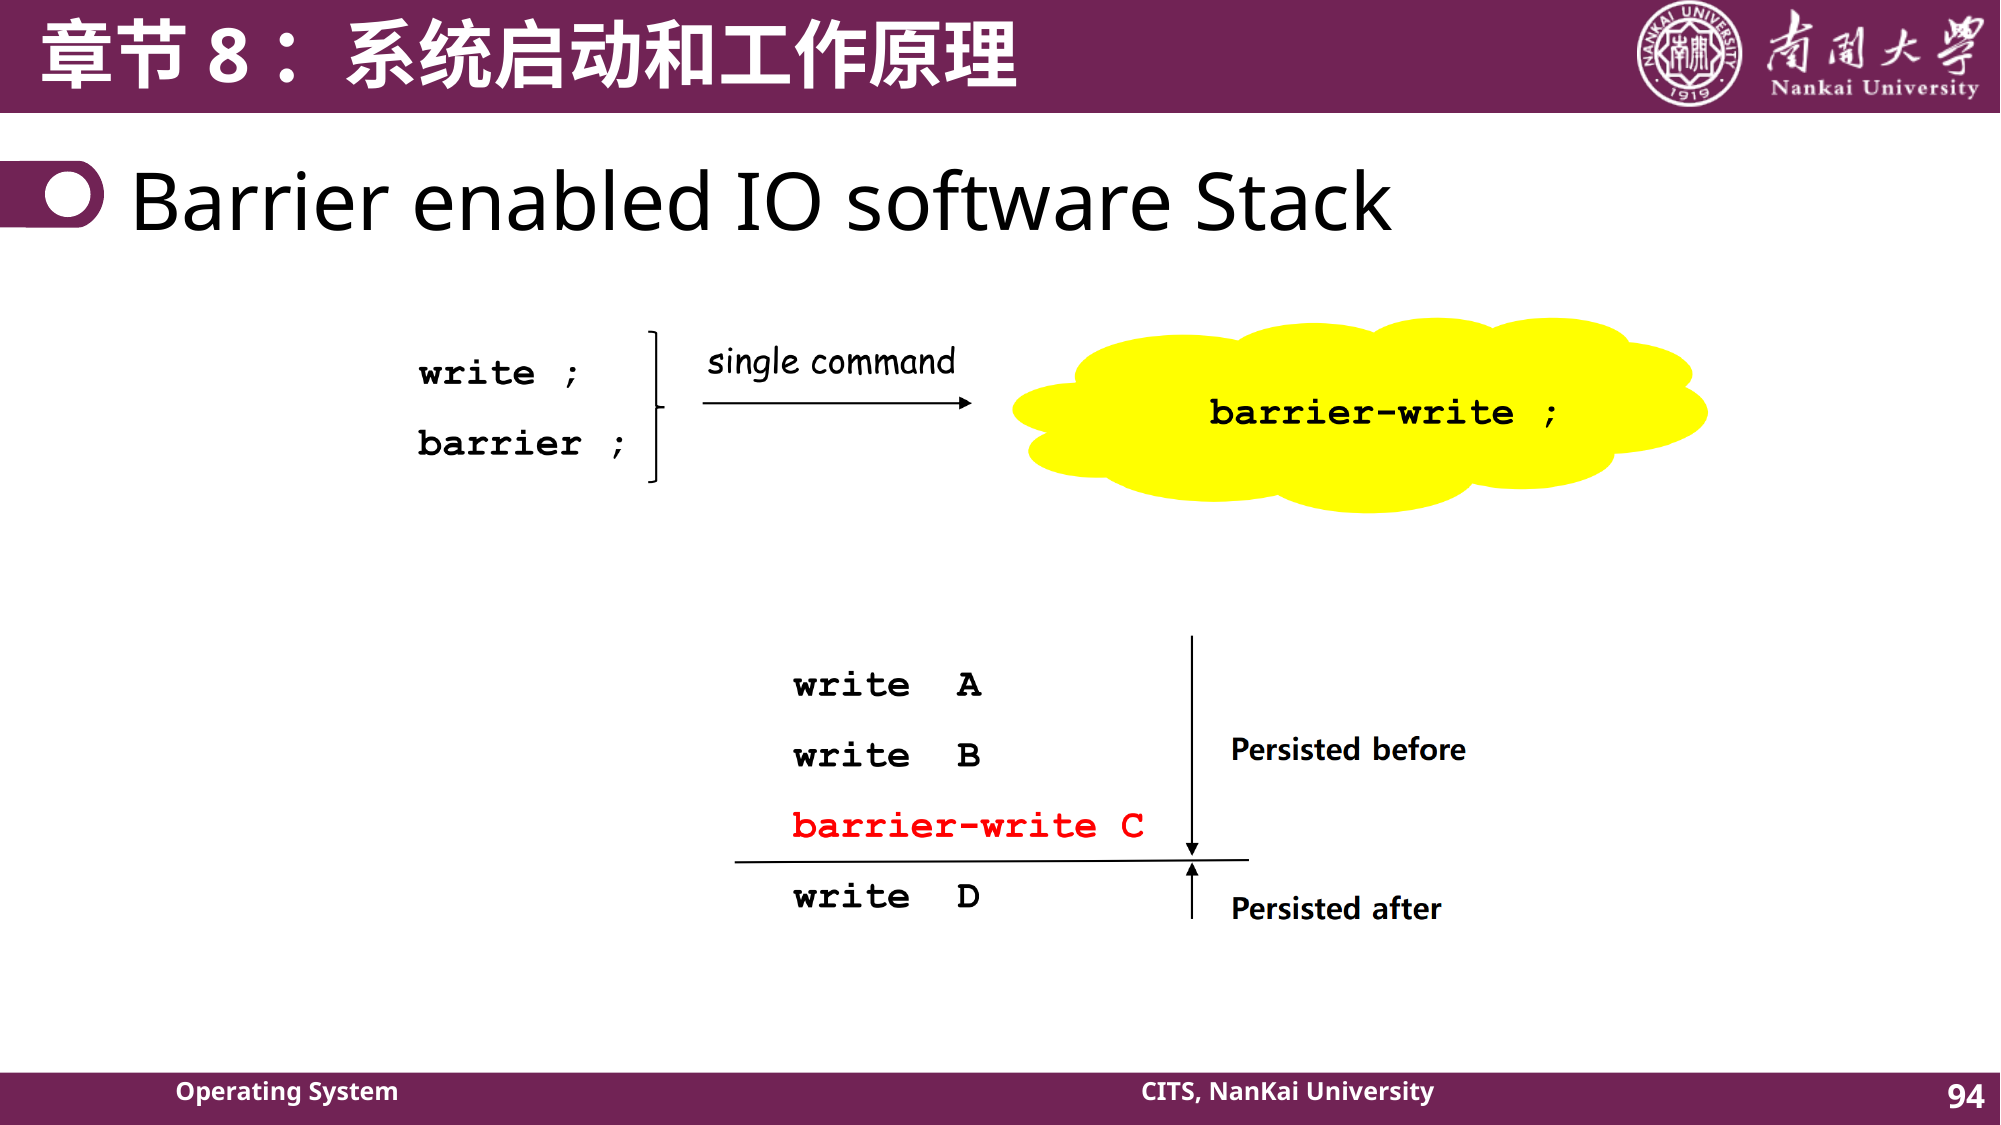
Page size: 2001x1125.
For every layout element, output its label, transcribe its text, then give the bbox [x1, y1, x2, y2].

slide_number 94 [1550, 1070, 2000, 1125]
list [409, 273, 1733, 999]
title Barrier enabled IO software Stack [114, 143, 1886, 255]
picture [1637, 0, 2001, 110]
footer CITS, NanKai University [975, 1067, 1450, 1118]
slide_number Operating System [160, 1067, 573, 1118]
